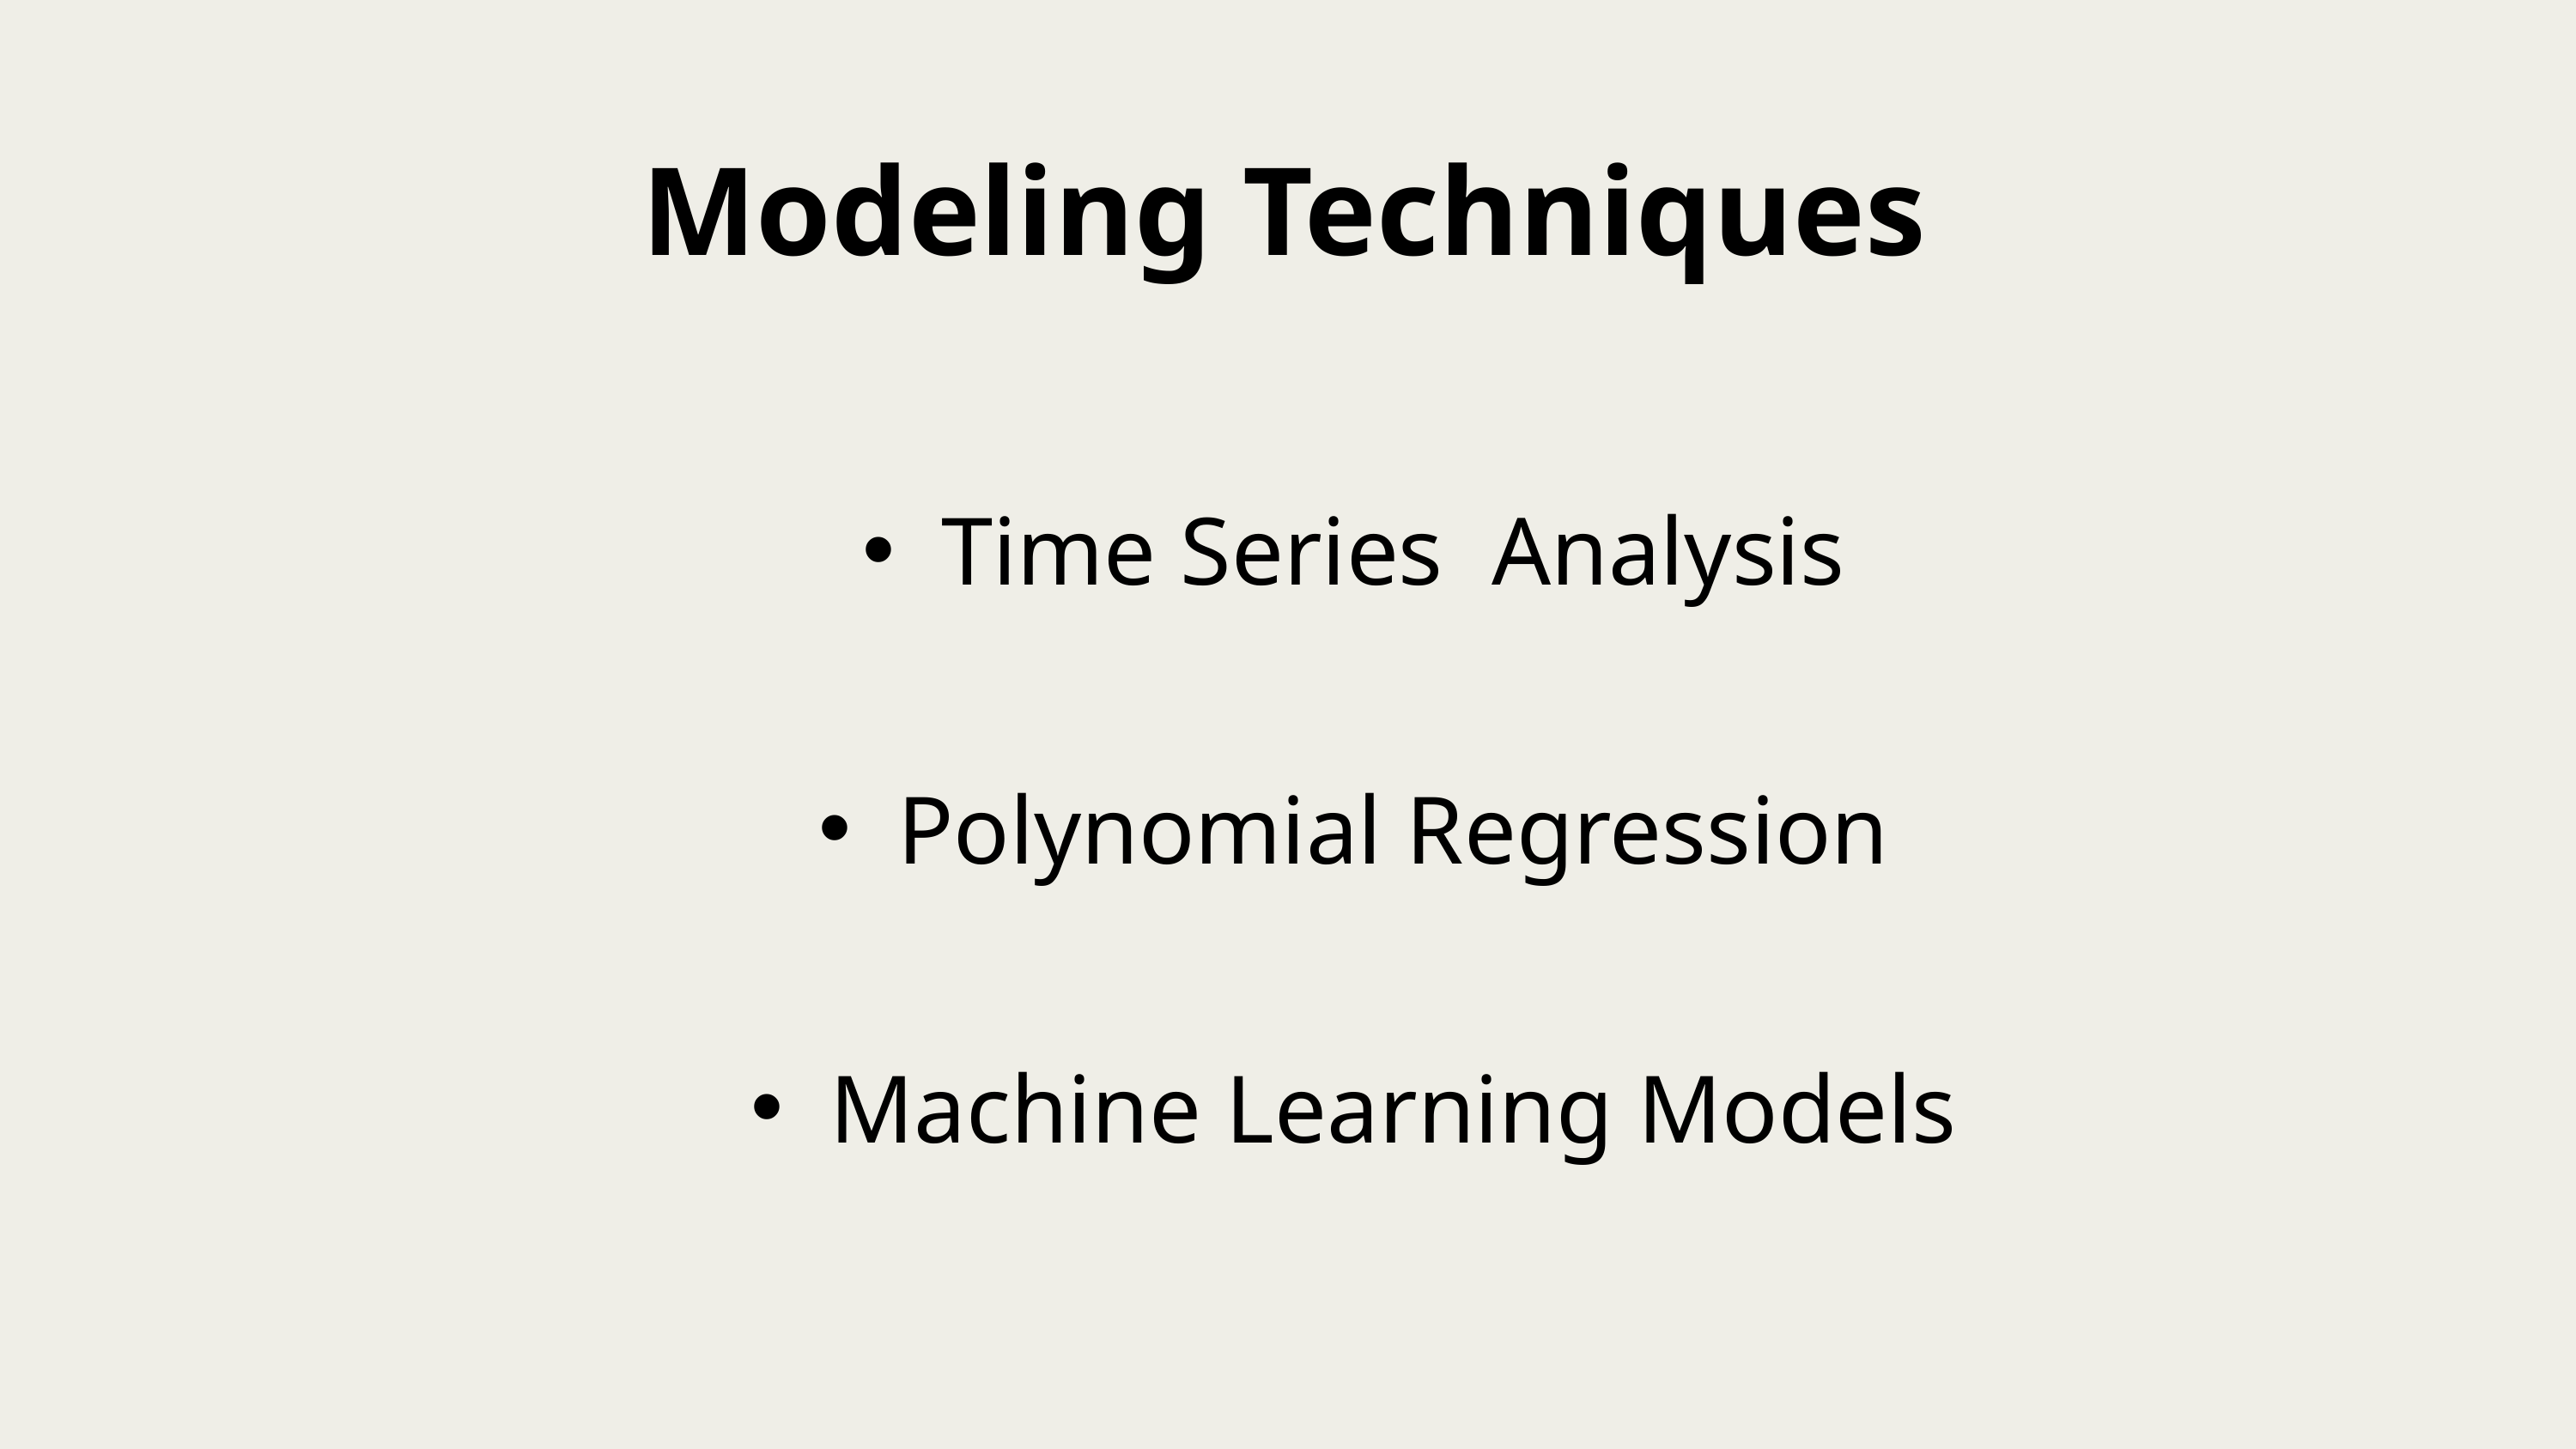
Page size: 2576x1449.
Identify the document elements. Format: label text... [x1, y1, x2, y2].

text_box Modeling Techniques [641, 97, 1977, 280]
text_box Time Series Analysis Polynomial Regression Machine Learning Models [640, 464, 1990, 1162]
